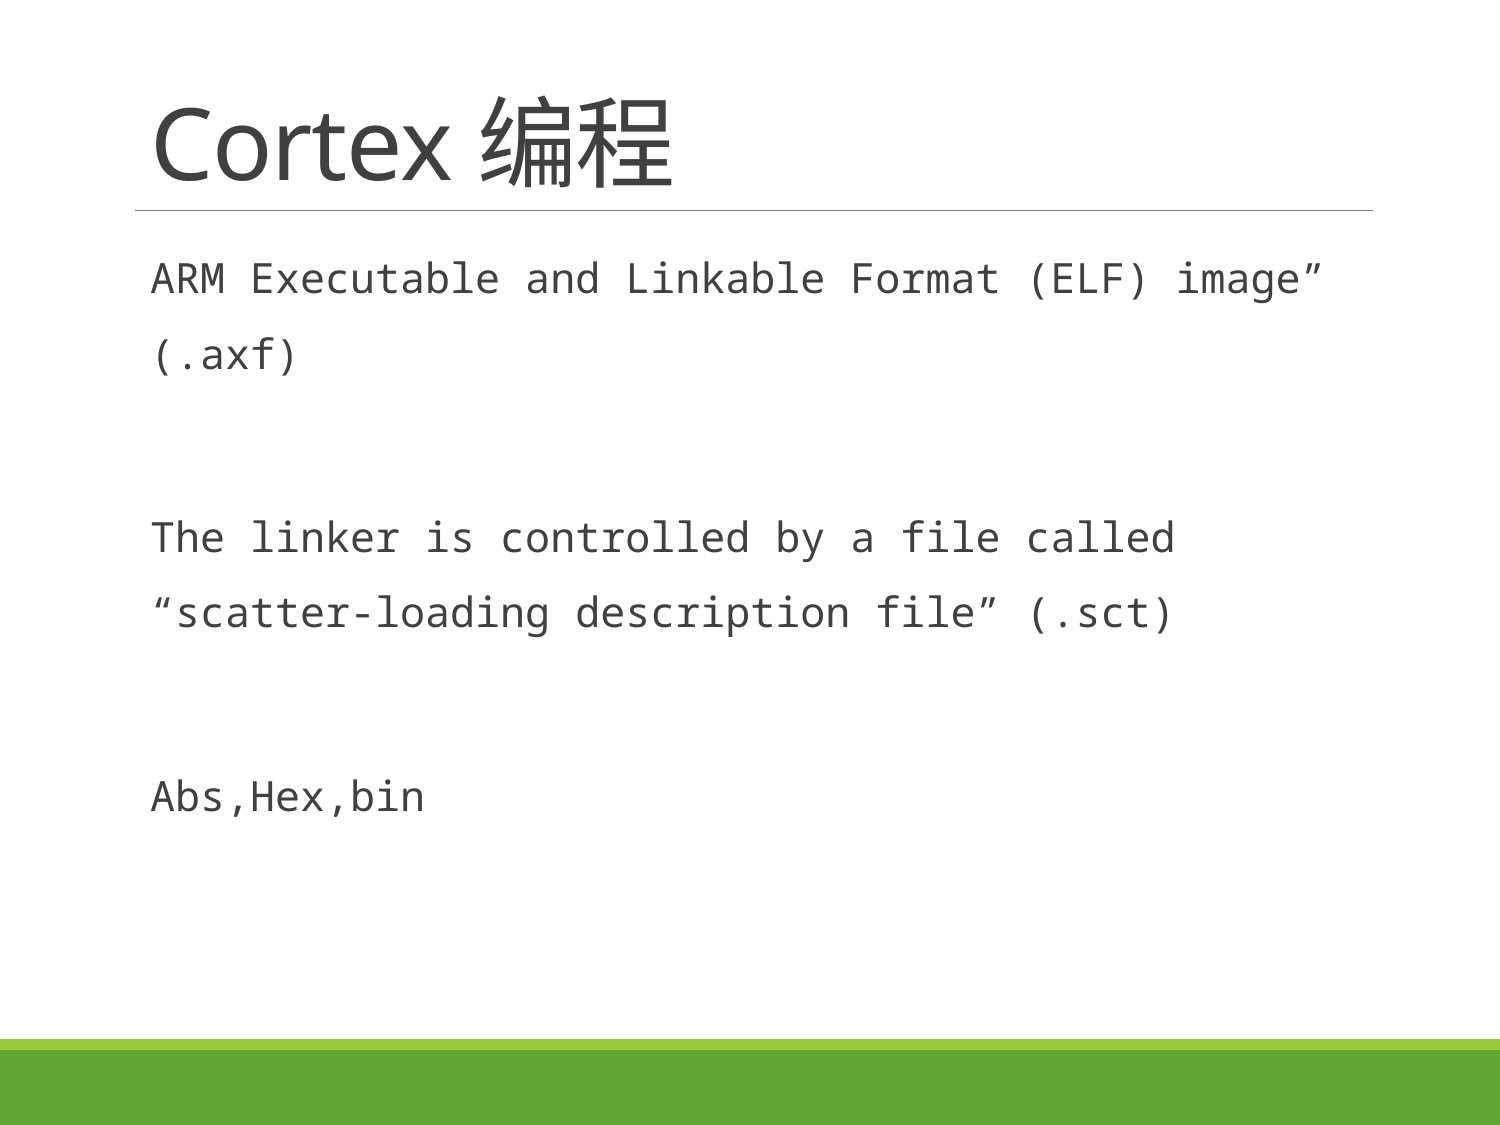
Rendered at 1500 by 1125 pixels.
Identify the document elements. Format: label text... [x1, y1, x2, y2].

list ARM Executable and Linkable Format (ELF) image” (.axf) The linker is controlled by a file called “scatter-loading description file” (.sct) Abs,Hex,bin [135, 219, 1373, 1022]
title Cortex编程 [135, 47, 1373, 209]
